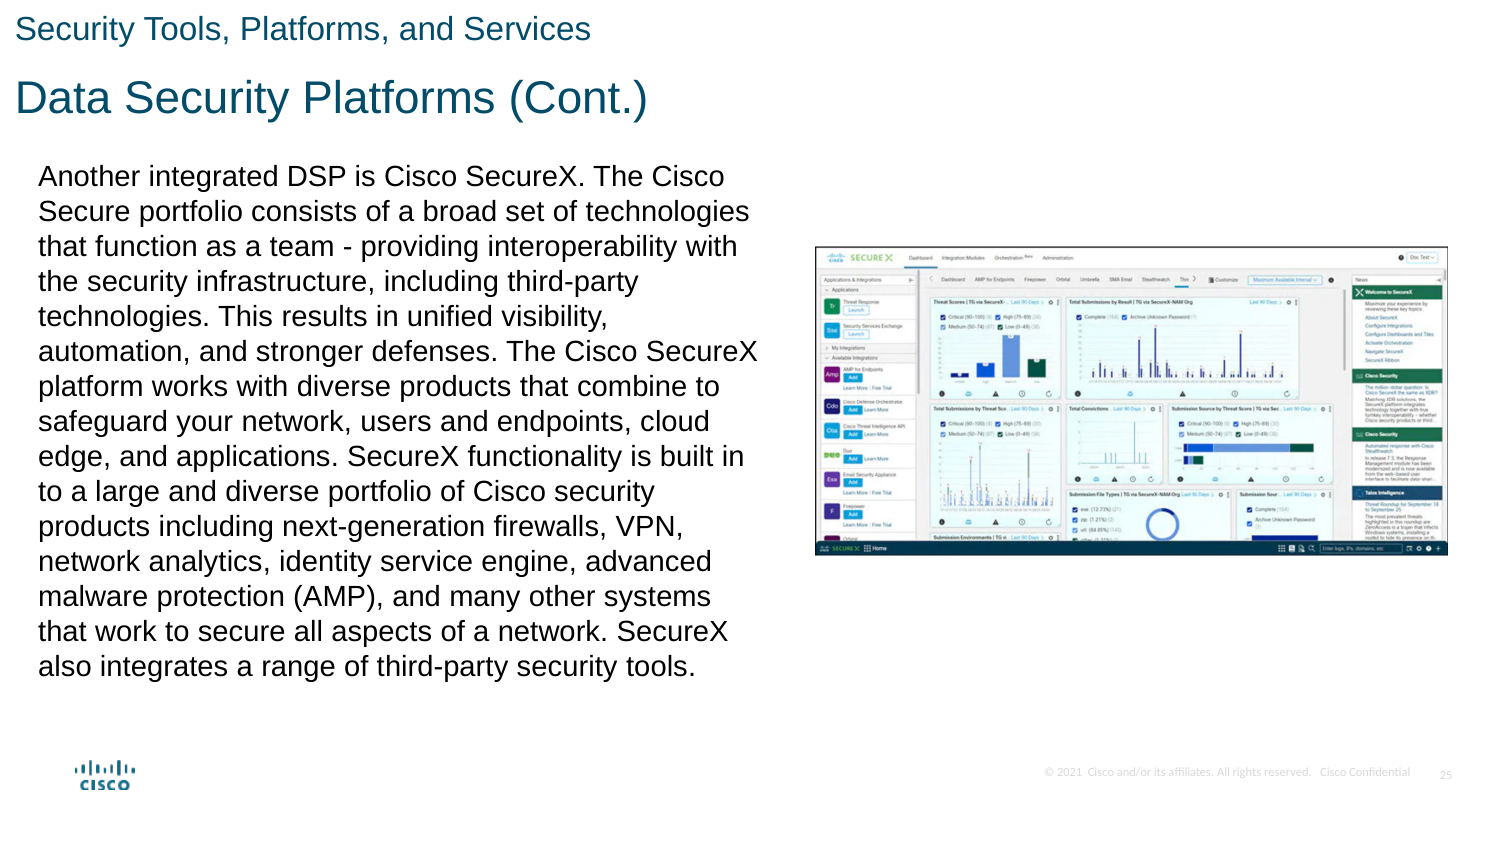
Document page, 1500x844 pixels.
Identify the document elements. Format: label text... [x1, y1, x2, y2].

picture [813, 245, 1451, 557]
slide_number 25 [1425, 759, 1500, 797]
list Security Tools, Platforms, and Services [0, 0, 1500, 45]
list Data Security Platforms (Cont.) [0, 60, 1500, 135]
picture [75, 759, 135, 790]
text_box Another integrated DSP is Cisco SecureX. The Cisco Secure portfolio consists of a broad set of technologies that function as a team - providing interoperability with the security infrastructure, including third-party technologies. This results in unified visibility, automation, and stronger defenses. The Cisco SecureX platform works with diverse products that combine to safeguard your network, users and endpoints, cloud edge, and applications. SecureX functionality is built in to a large and diverse portfolio of Cisco security products including next-generation firewalls, VPN, network analytics, identity service engine, advanced malware protection (AMP), and many other systems that work to secure all aspects of a network. SecureX also integrates a range of third-party security tools. [23, 150, 781, 690]
